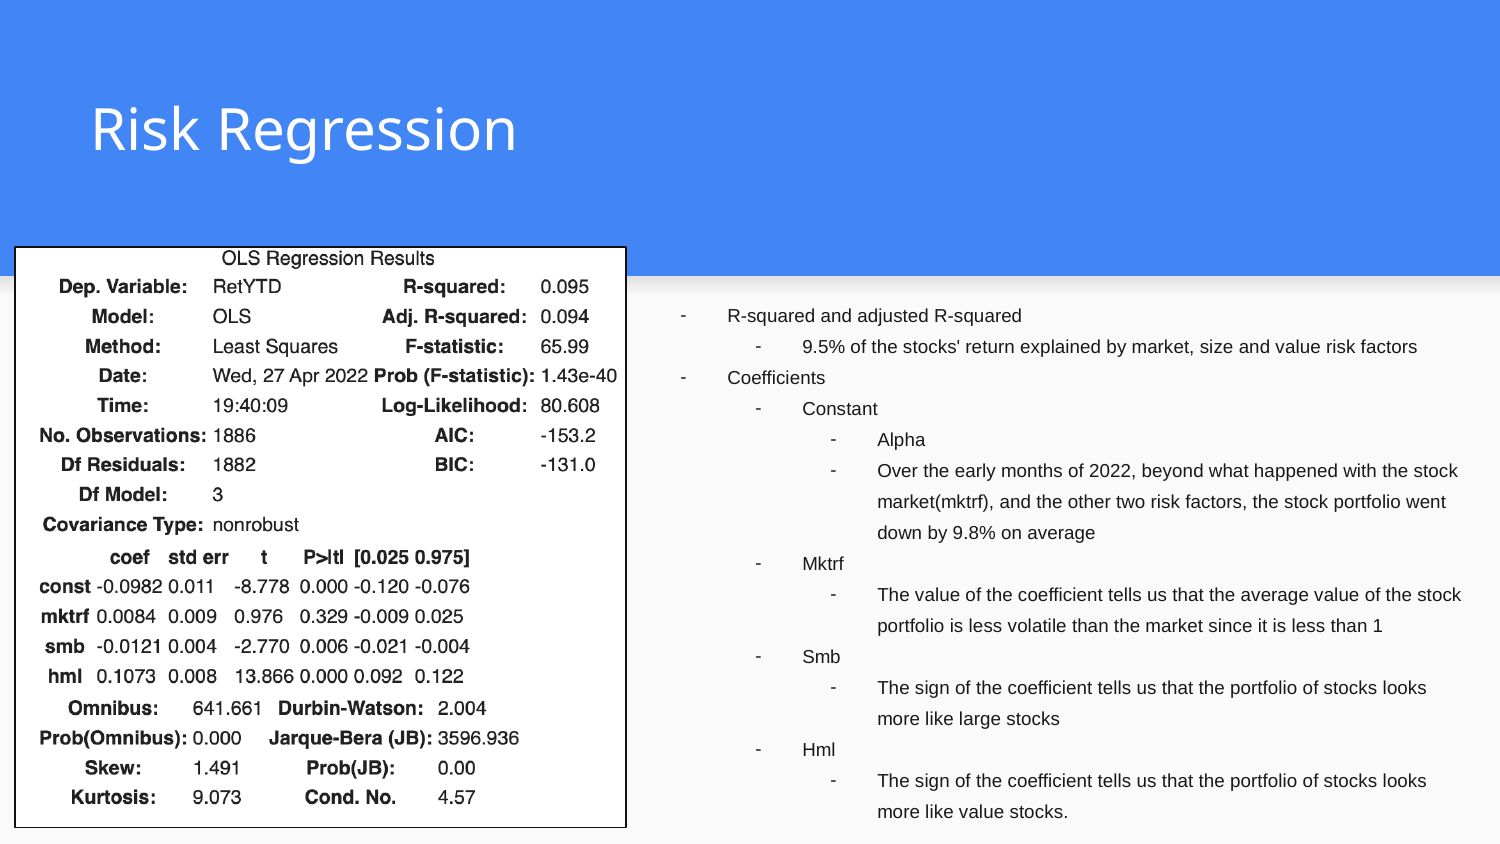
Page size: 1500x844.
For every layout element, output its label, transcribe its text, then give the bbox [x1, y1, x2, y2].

title Risk Regression [75, 51, 1425, 177]
list R-squared and adjusted R-squared 9.5% of the stocks' return explained by market, size and value risk factors Coefficients Constant Alpha Over the early months of 2022, beyond what happened with the stock market(mktrf), and the other two risk factors, the stock portfolio went down by 9.8% on average Mktrf The value of the coefficient tells us that the average value of the stock portfolio is less volatile than the market since it is less than 1 Smb The sign of the coefficient tells us that the portfolio of stocks looks more like large stocks Hml The sign of the coefficient tells us that the portfolio of stocks looks more like value stocks. [637, 280, 1482, 827]
list [629, 280, 637, 827]
picture [15, 247, 626, 828]
